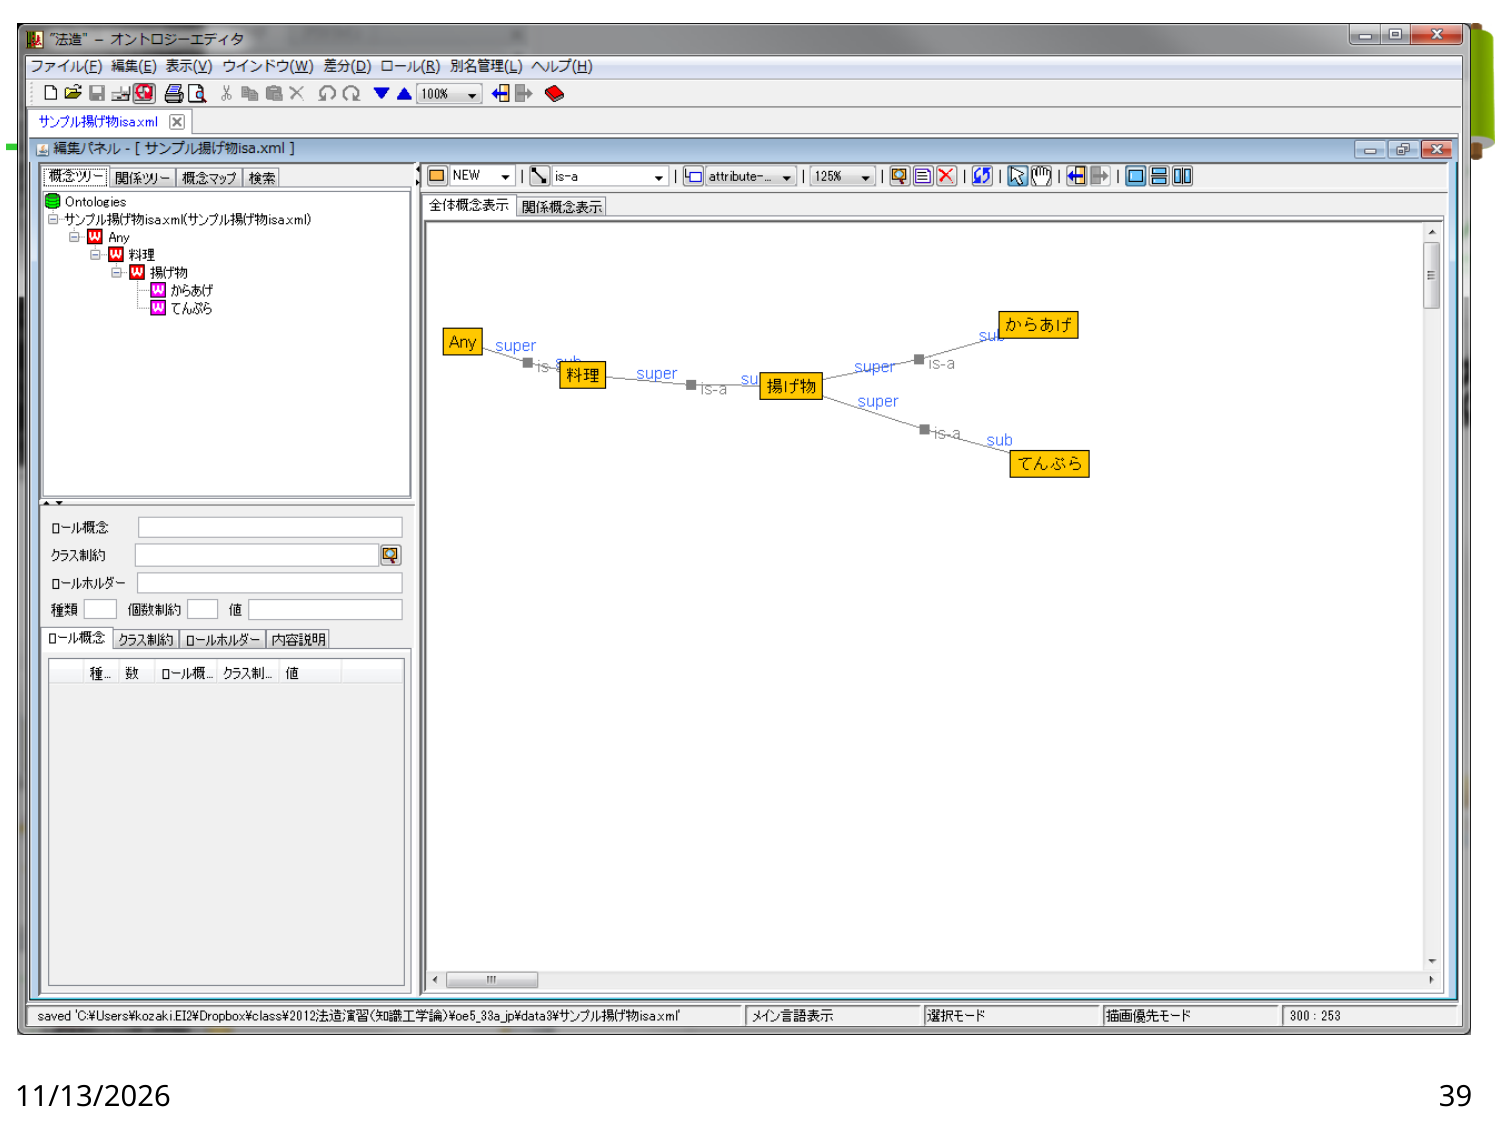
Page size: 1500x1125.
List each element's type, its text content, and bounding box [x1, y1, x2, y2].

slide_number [0, 1049, 313, 1125]
slide_number 39 [1174, 1049, 1488, 1125]
picture [17, 23, 1495, 1036]
